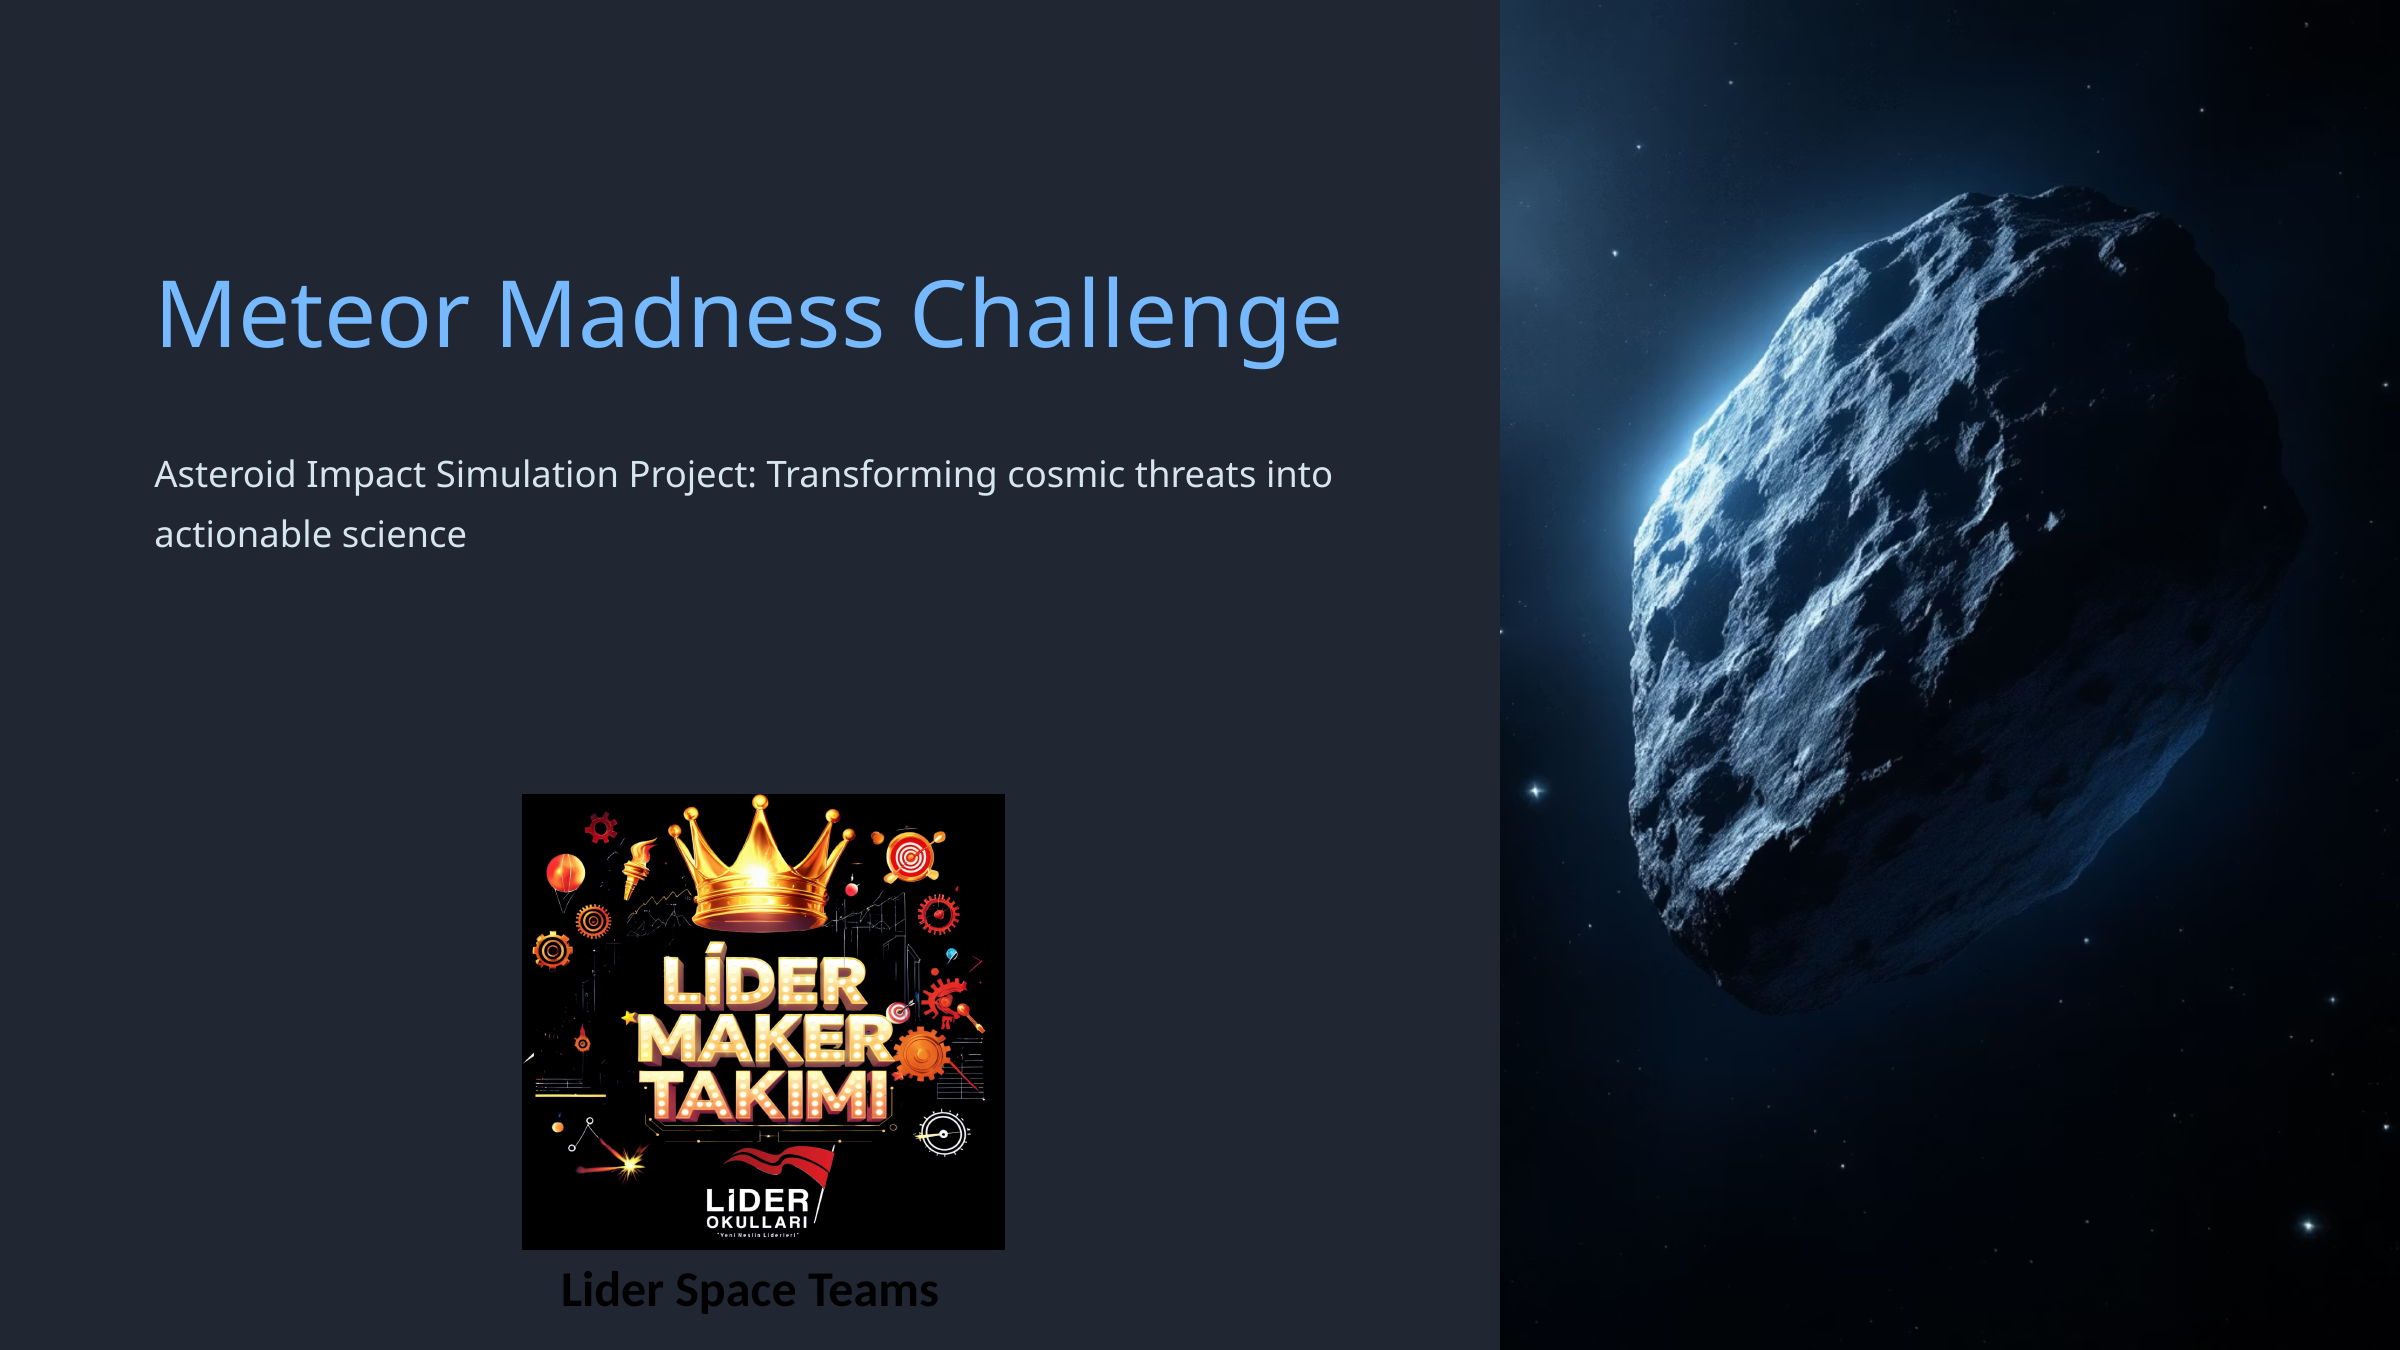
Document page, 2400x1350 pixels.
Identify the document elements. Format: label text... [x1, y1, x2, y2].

text_box Lider Space Teams [546, 1250, 981, 1325]
text_box Meteor Madness Challenge [154, 250, 1346, 367]
picture [522, 794, 1005, 1250]
text_box Asteroid Impact Simulation Project: Transforming cosmic threats into actionable science [154, 435, 1394, 555]
picture [1499, 0, 2400, 1350]
